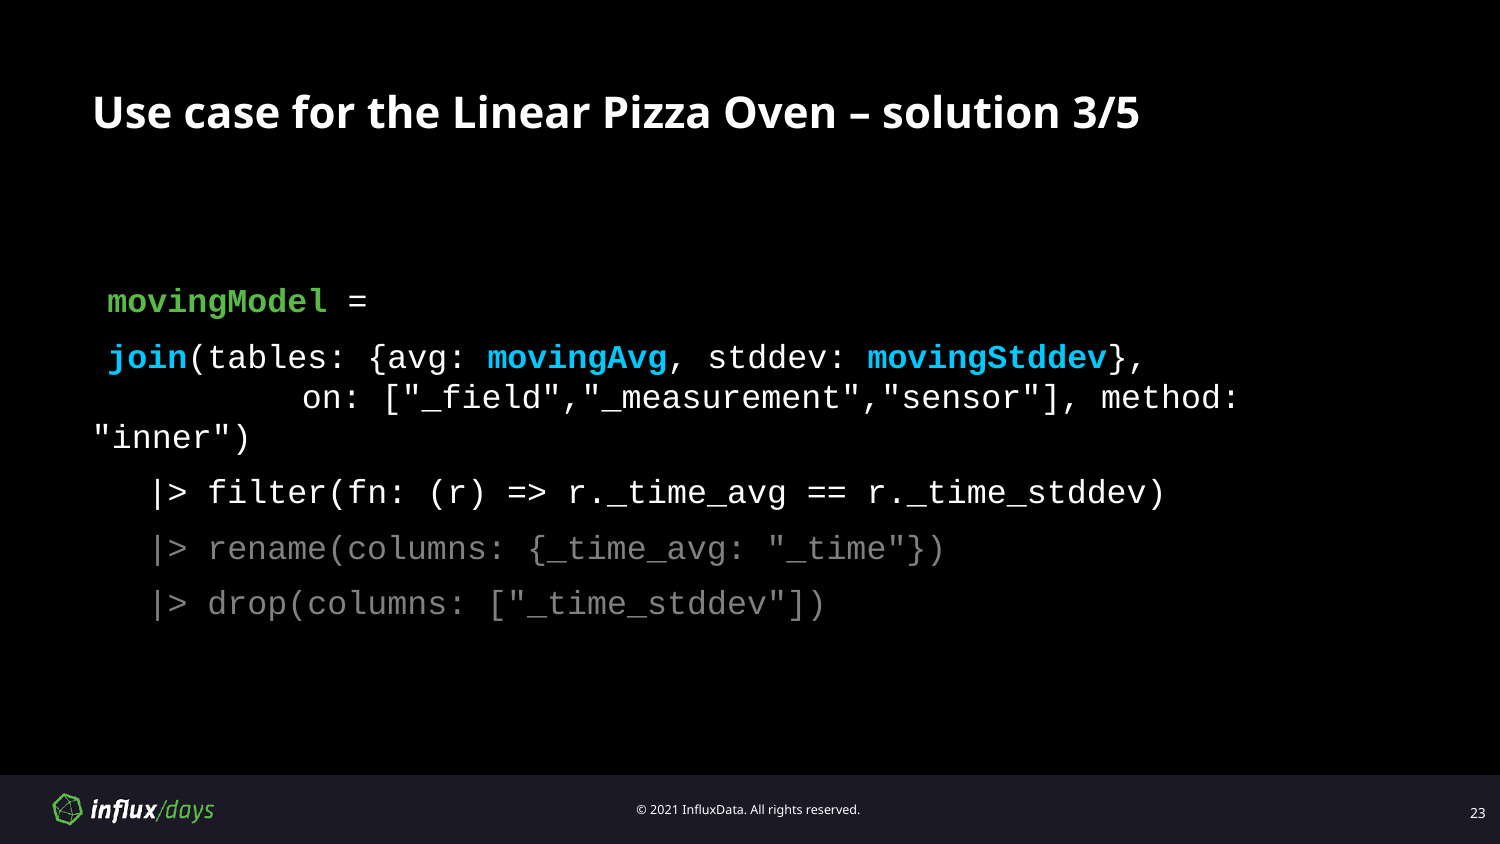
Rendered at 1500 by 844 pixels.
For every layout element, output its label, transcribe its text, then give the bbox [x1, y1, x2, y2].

title Use case for the Linear Pizza Oven – solution 3/5 [76, 33, 1424, 196]
list movingModel = join(tables: {avg: movingAvg, stddev: movingStddev}, on: ["_field","_measurement","sensor"], method: "inner") |> filter(fn: (r) => r._time_avg == r._time_stddev) |> rename(columns: {_time_avg: "_time"}) |> drop(columns: ["_time_stddev"]) [76, 204, 1424, 761]
picture [0, 775, 1500, 844]
